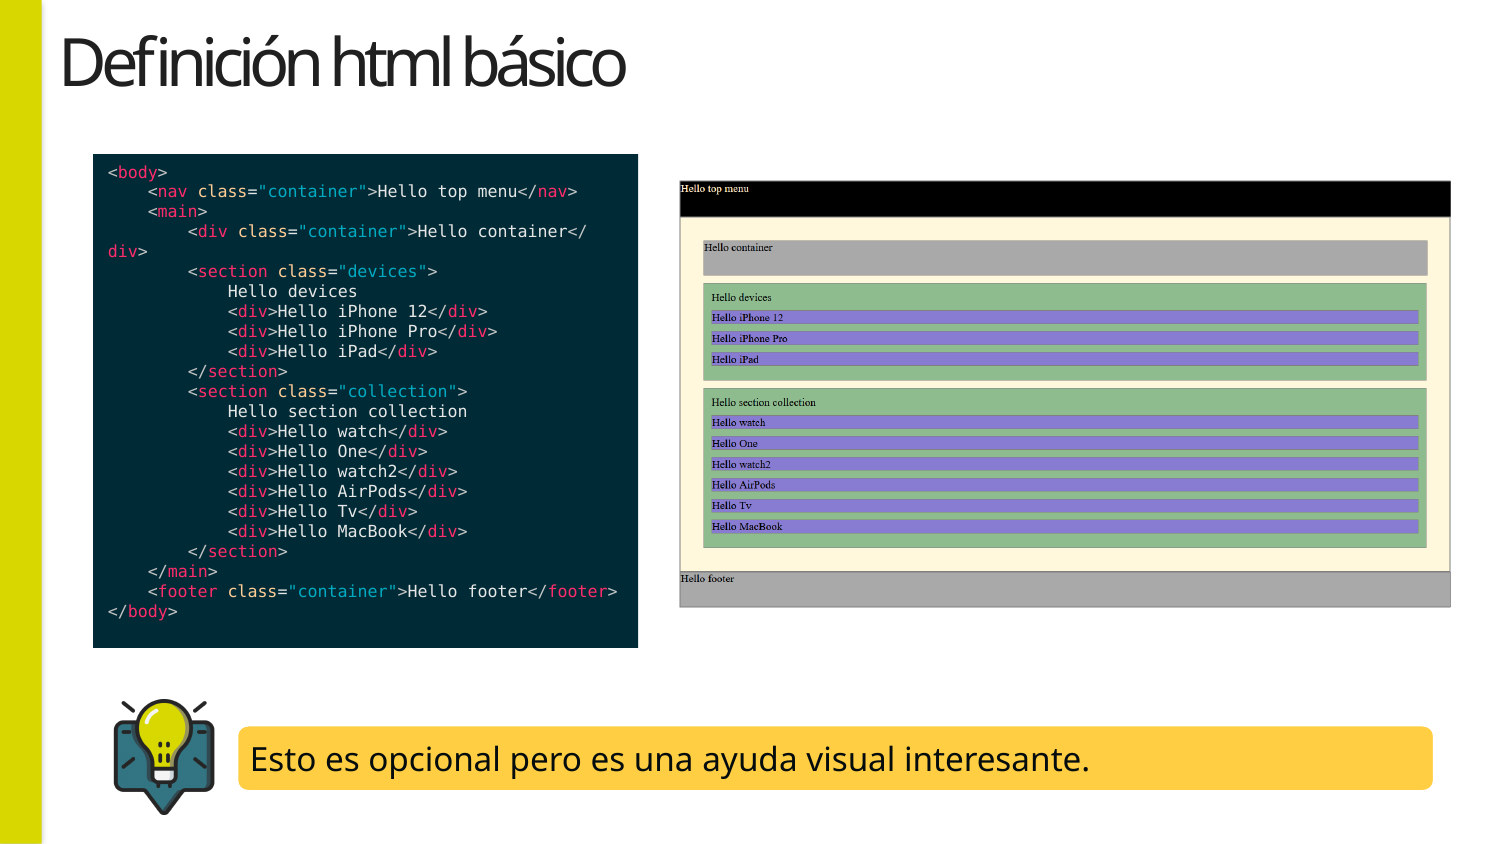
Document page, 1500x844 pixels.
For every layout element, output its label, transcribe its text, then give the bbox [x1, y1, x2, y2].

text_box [105, 699, 1436, 816]
title Definición html básico [58, 18, 1489, 108]
text_box [0, 0, 42, 844]
picture [676, 177, 1455, 611]
text_box <body> <nav class="container">Hello top menu</nav> <main> <div class="container">Hello container</div> <section class="devices"> Hello devices <div>Hello iPhone 12</div> <div>Hello iPhone Pro</div> <div>Hello iPad</div> </section> <section class="collection"> Hello section collection <div>Hello watch</div> <div>Hello One</div> <div>Hello watch2</div> <div>Hello AirPods</div> <div>Hello Tv</div> <div>Hello MacBook</div> </section> </main> <footer class="container">Hello footer</footer> </body> [93, 154, 639, 648]
